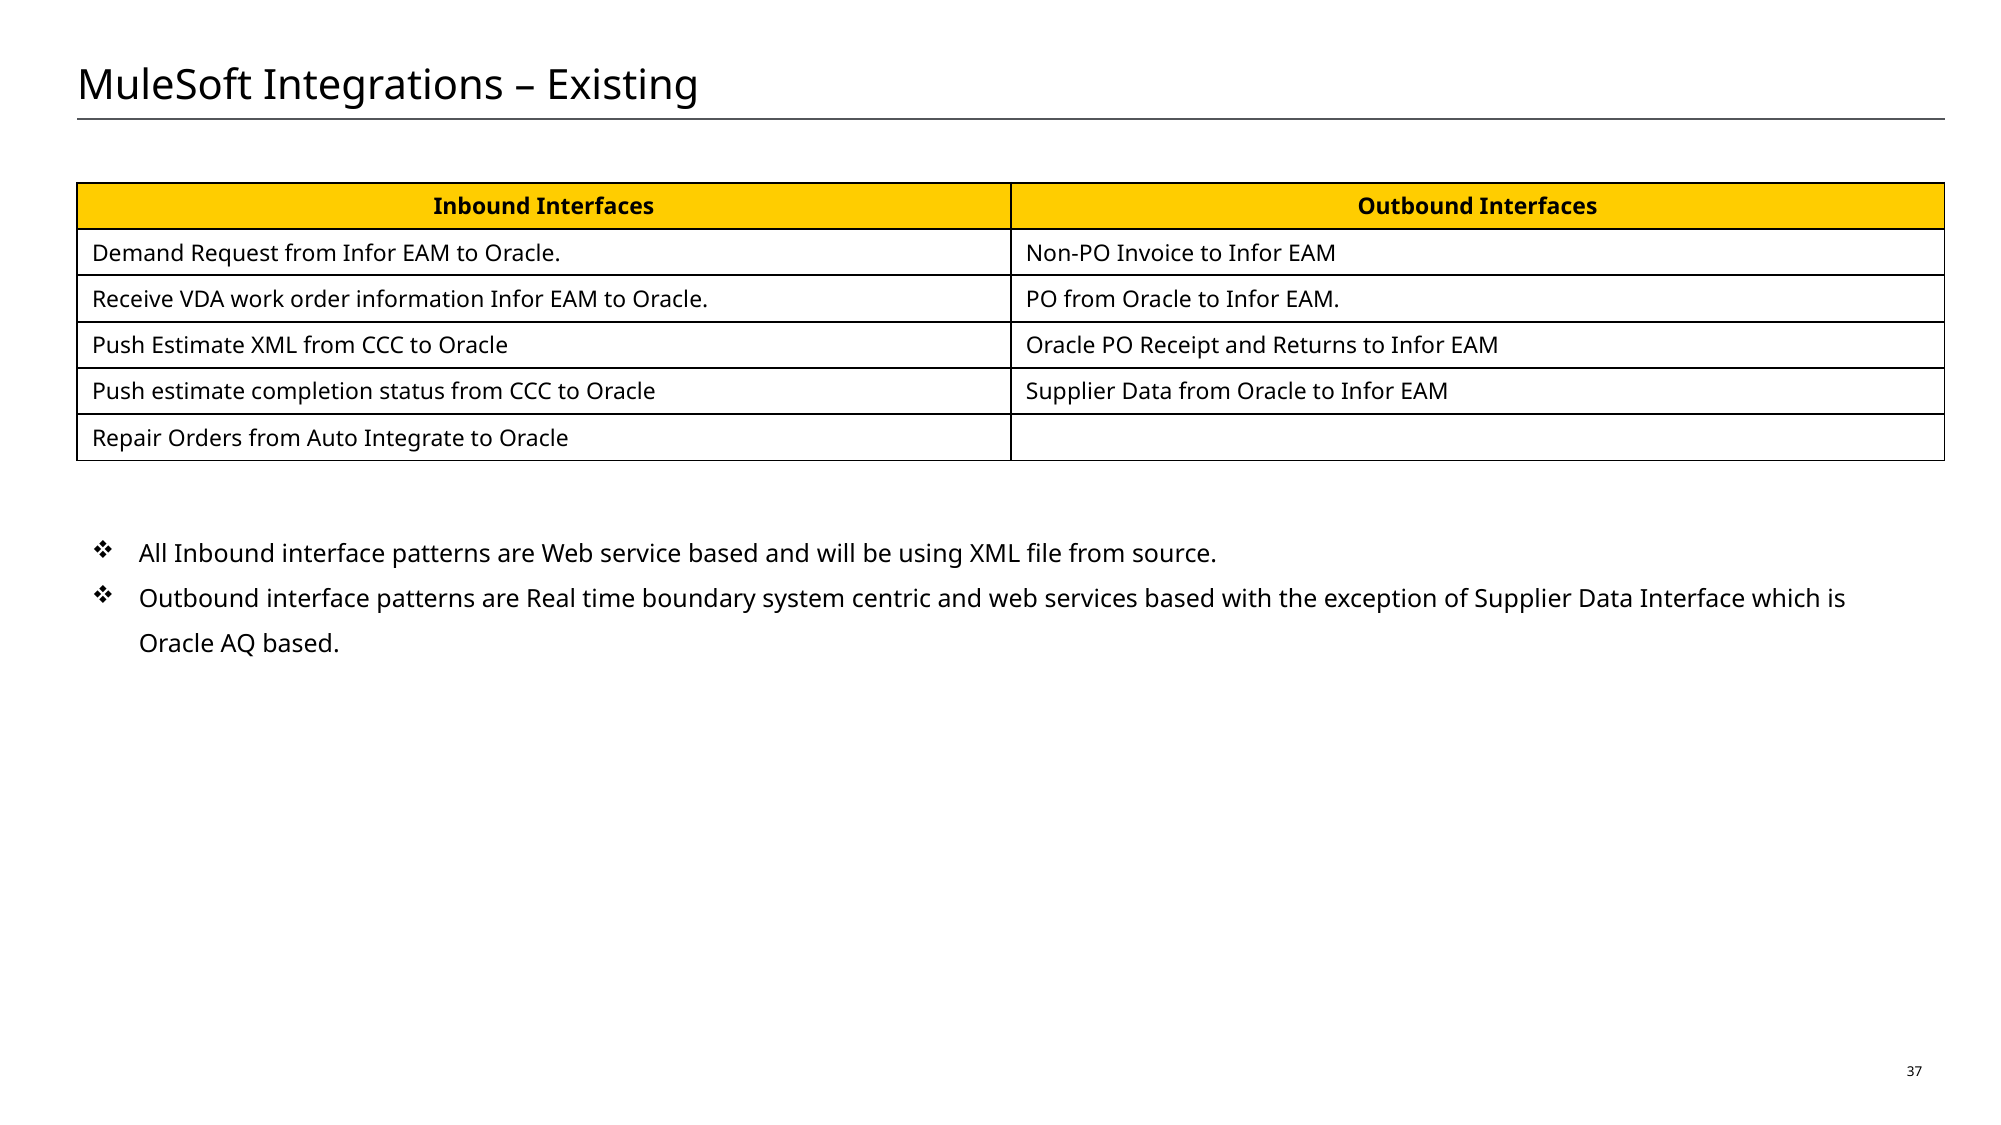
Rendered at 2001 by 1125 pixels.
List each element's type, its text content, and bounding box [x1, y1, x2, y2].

table_cell Oracle PO Receipt and Returns to Infor EAM [1012, 323, 1944, 367]
table_cell Supplier Data from Oracle to Infor EAM [1012, 369, 1944, 413]
table_cell PO from Oracle to Infor EAM. [1012, 276, 1944, 321]
table_cell [1012, 415, 1944, 460]
table_header Outbound Interfaces [1012, 184, 1944, 228]
text_box All Inbound interface patterns are Web service based and will be using XML file from source. Outbound interface patterns are Real time boundary system centric and web services based with the exception of Supplier Data Interface which is Oracle AQ based. [77, 515, 1945, 665]
table_cell Repair Orders from Auto Integrate to Oracle [78, 415, 1010, 460]
table_cell Receive VDA work order information Infor EAM to Oracle. [78, 276, 1010, 321]
table_header Inbound Interfaces [78, 184, 1010, 228]
table_cell Push Estimate XML from CCC to Oracle [78, 323, 1010, 367]
table_cell Demand Request from Infor EAM to Oracle. [78, 230, 1010, 274]
table_cell Push estimate completion status from CCC to Oracle [78, 369, 1010, 413]
title MuleSoft Integrations – Existing [77, 57, 1923, 113]
table_cell Non-PO Invoice to Infor EAM [1012, 230, 1944, 274]
